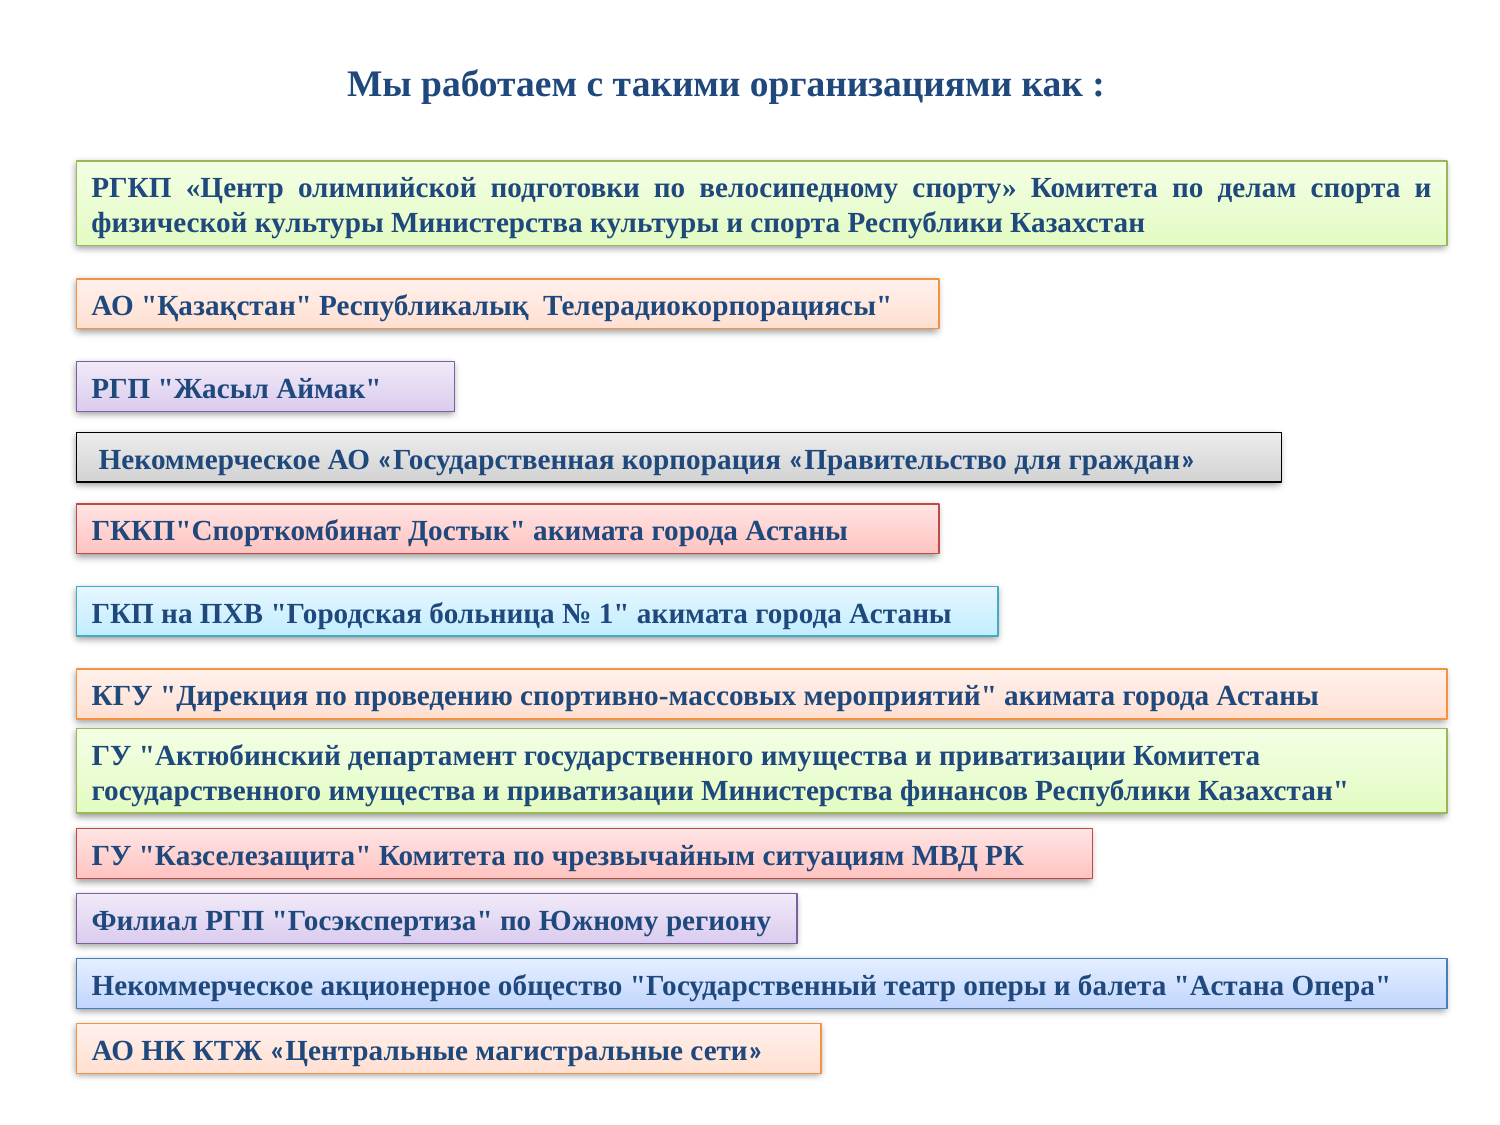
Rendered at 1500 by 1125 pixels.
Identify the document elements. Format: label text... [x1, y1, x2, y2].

text_box ГККП"Спорткомбинат Достык" акимата города Астаны [76, 503, 940, 554]
text_box ГКП на ПХВ "Городская больница № 1" акимата города Астаны [76, 586, 999, 637]
text_box АО "Қазақстан" Республикалық Телерадиокорпорациясы" [76, 278, 940, 329]
text_box Некоммерческое АО «Государственная корпорация «Правительство для граждан» [76, 432, 1282, 483]
text_box Филиал РГП "Госэкспертиза" по Южному региону [76, 893, 798, 944]
text_box ГУ "Казселезащита" Комитета по чрезвычайным ситуациям МВД РК [76, 828, 1093, 879]
text_box Некоммерческое акционерное общество "Государственный театр оперы и балета "Астана Опера" [76, 958, 1448, 1009]
text_box ГУ "Актюбинский департамент государственного имущества и приватизации Комитета государственного имущества и приватизации Министерства финансов Республики Казахстан" [76, 728, 1448, 814]
text_box [41, 33, 761, 609]
text_box АО НК КТЖ «Центральные магистральные сети» [76, 1023, 822, 1074]
text_box РГП "Жасыл Аймак" [76, 361, 455, 412]
text_box КГУ "Дирекция по проведению спортивно-массовых мероприятий" акимата города Астаны [76, 668, 1448, 720]
text_box Мы работаем с такими организациями как : [761, 51, 1164, 112]
text_box РГКП «Центр олимпийской подготовки по велосипедному спорту» Комитета по делам спорта и физической культуры Министерства культуры и спорта Республики Казахстан [761, 160, 1448, 246]
